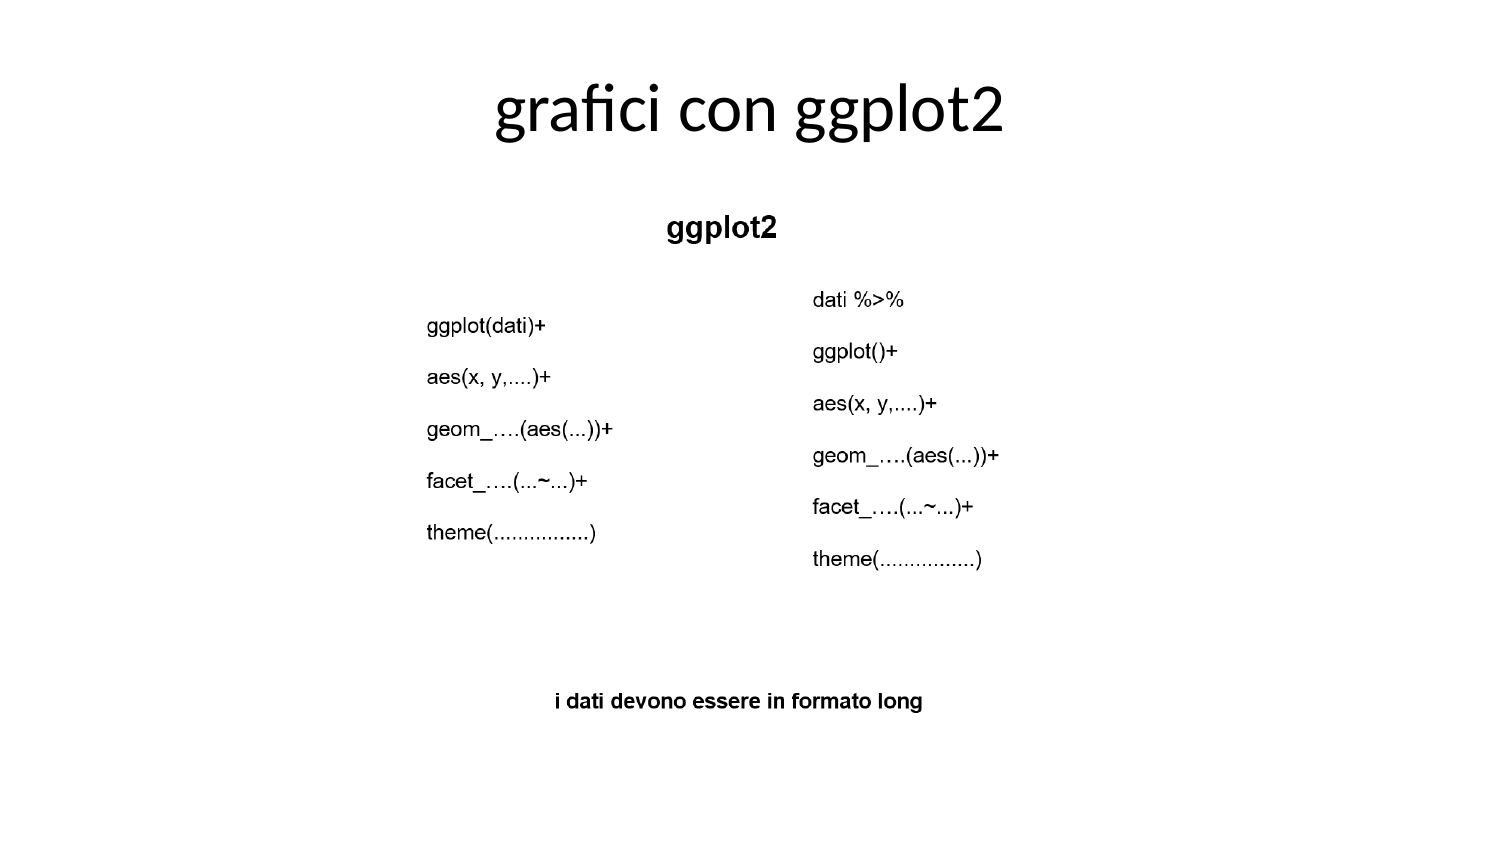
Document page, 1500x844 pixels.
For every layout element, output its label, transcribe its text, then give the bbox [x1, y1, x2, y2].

title grafici con ggplot2 [75, 33, 1425, 175]
picture [274, 195, 1226, 753]
